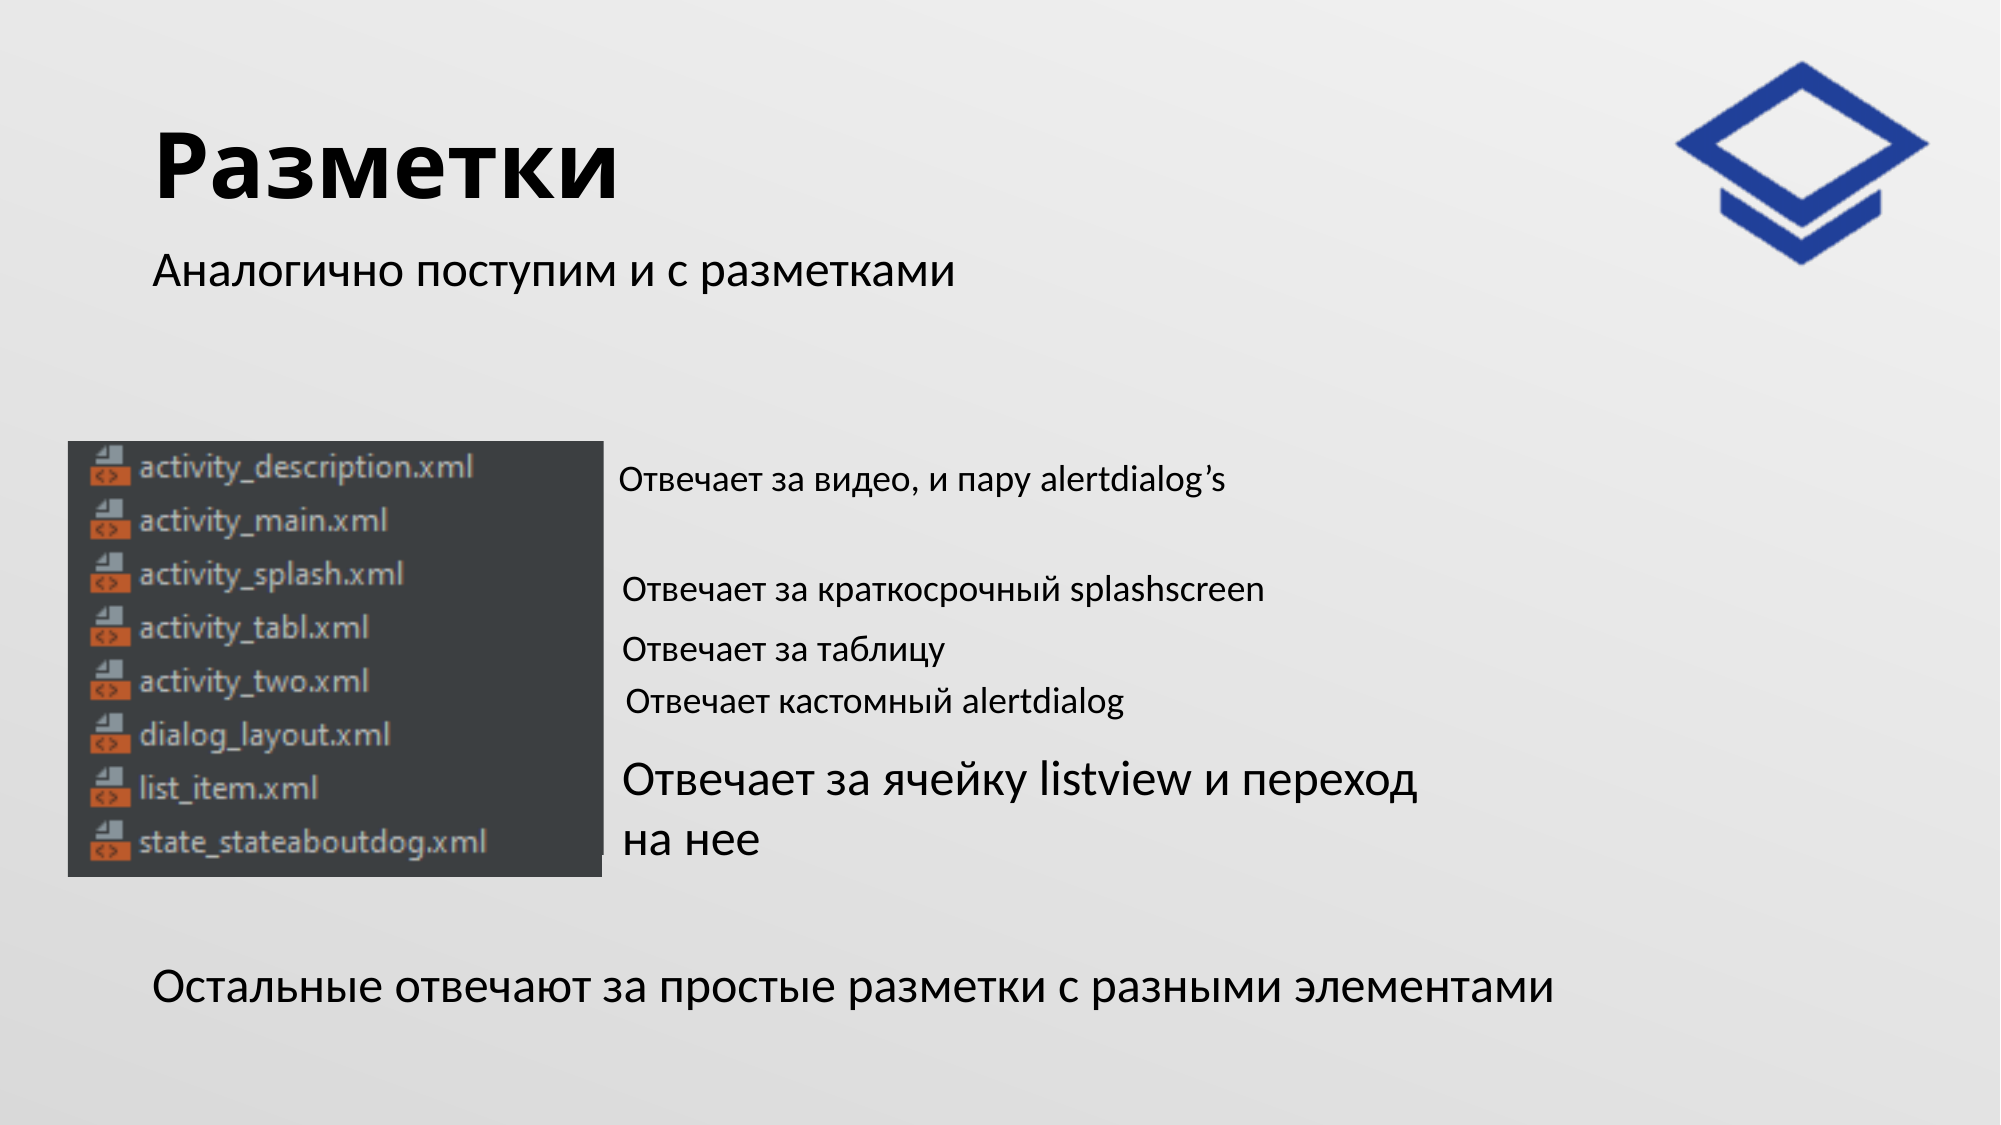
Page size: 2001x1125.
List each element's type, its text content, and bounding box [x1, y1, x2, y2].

picture [67, 441, 604, 877]
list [1668, 59, 1934, 268]
text_box Отвечает за краткосрочный splashscreen [607, 556, 1489, 617]
text_box Остальные отвечают за простые разметки с разными элементами [137, 944, 1933, 1020]
text_box Отвечает за ячейку listview и переход на нее [607, 738, 1450, 874]
text_box Отвечает за таблицу [607, 617, 1489, 677]
text_box Отвечает за видео, и пару alertdialog’s [604, 446, 1486, 507]
text_box Отвечает кастомный alertdialog [610, 668, 1493, 729]
title Разметки [137, 59, 1863, 278]
text_box Аналогично поступим и с разметками [137, 229, 1463, 305]
